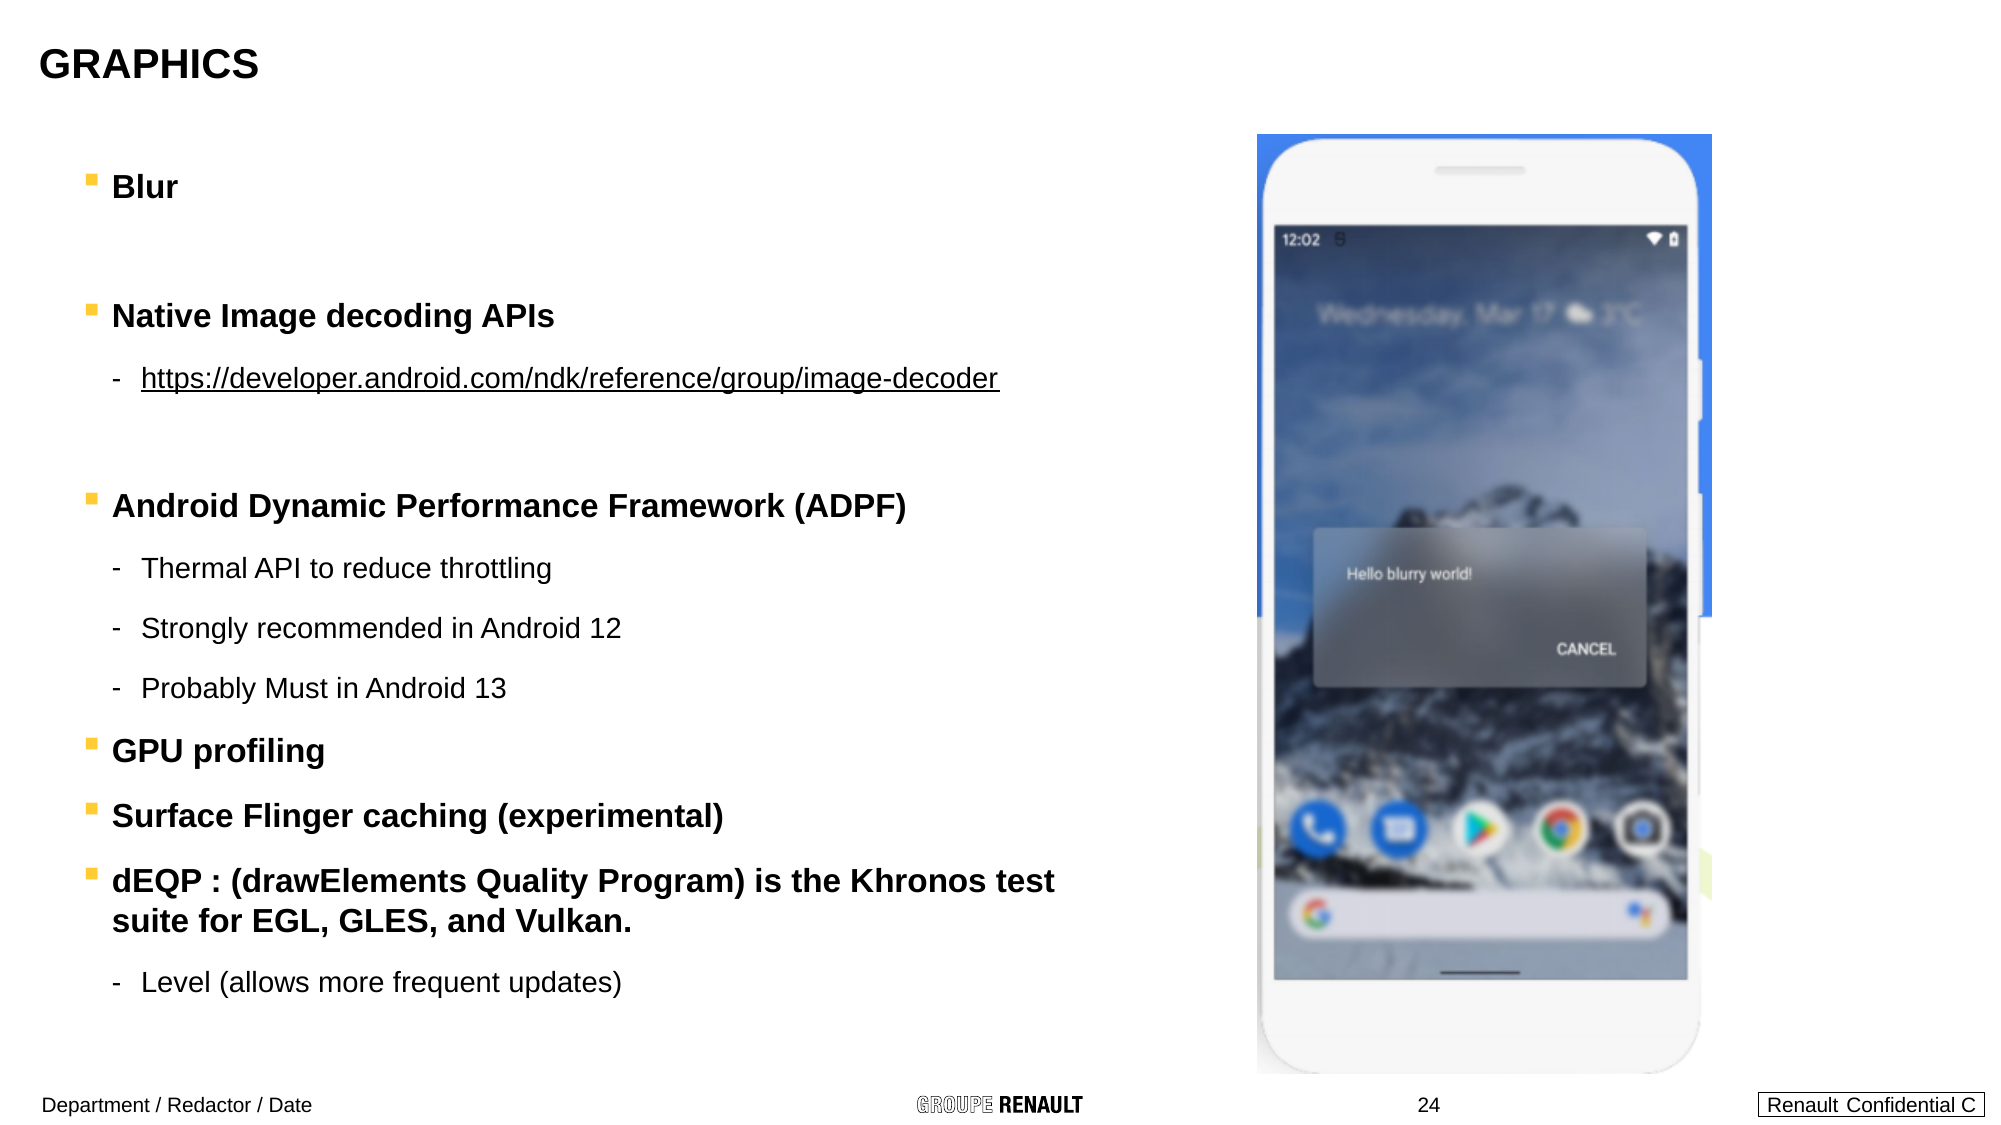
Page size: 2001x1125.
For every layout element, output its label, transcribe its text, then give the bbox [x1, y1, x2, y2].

list Blur Native Image decoding APIs https://developer.android.com/ndk/reference/group/image-decoder Android Dynamic Performance Framework (ADPF) Thermal API to reduce throttling Strongly recommended in Android 12 Probably Must in Android 13 GPU profiling Surface Flinger caching (experimental) dEQP : (drawElements Quality Program) is the Khronos test suite for EGL, GLES, and Vulkan. Level (allows more frequent updates) [41, 123, 1132, 1084]
title GRAPHICS [39, 41, 1959, 83]
footer Department / Redactor / Date [41, 1083, 667, 1125]
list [1257, 134, 1712, 1074]
